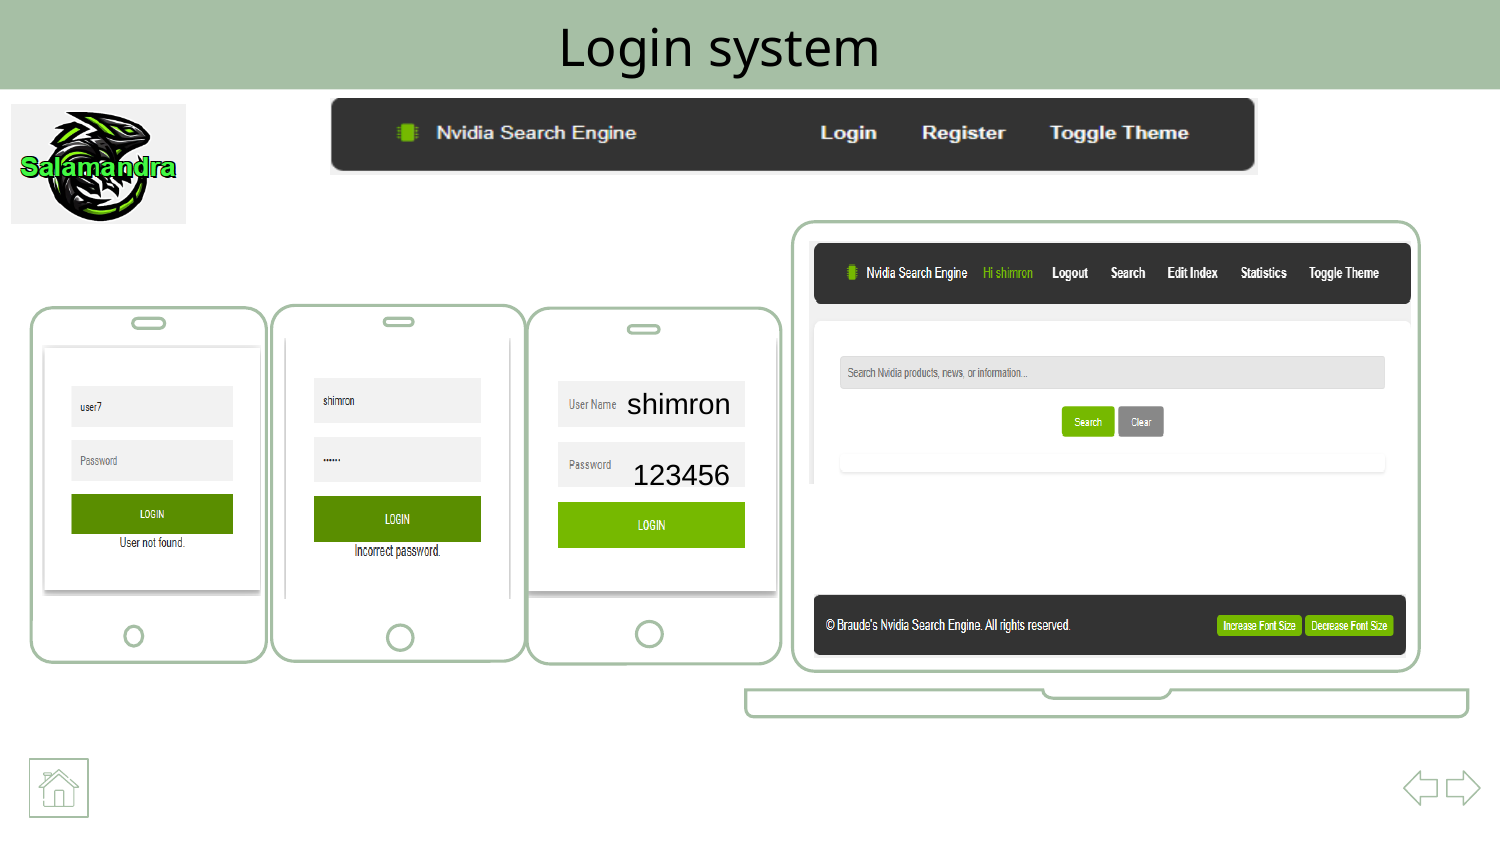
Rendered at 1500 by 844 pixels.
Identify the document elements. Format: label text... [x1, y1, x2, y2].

text_box [530, 308, 740, 336]
picture [10, 103, 187, 224]
picture [284, 338, 511, 599]
title Login system [86, 0, 1353, 89]
text_box [124, 626, 143, 647]
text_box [745, 221, 1468, 718]
text_box [31, 307, 266, 663]
picture [808, 241, 1411, 484]
text_box [38, 769, 80, 807]
text_box [132, 318, 165, 329]
text_box [1446, 770, 1481, 806]
text_box [530, 605, 740, 664]
picture [42, 345, 261, 596]
picture [526, 337, 779, 599]
text_box [29, 758, 88, 818]
text_box [1403, 771, 1438, 806]
picture [814, 593, 1406, 658]
picture [329, 98, 1258, 175]
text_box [271, 305, 526, 662]
